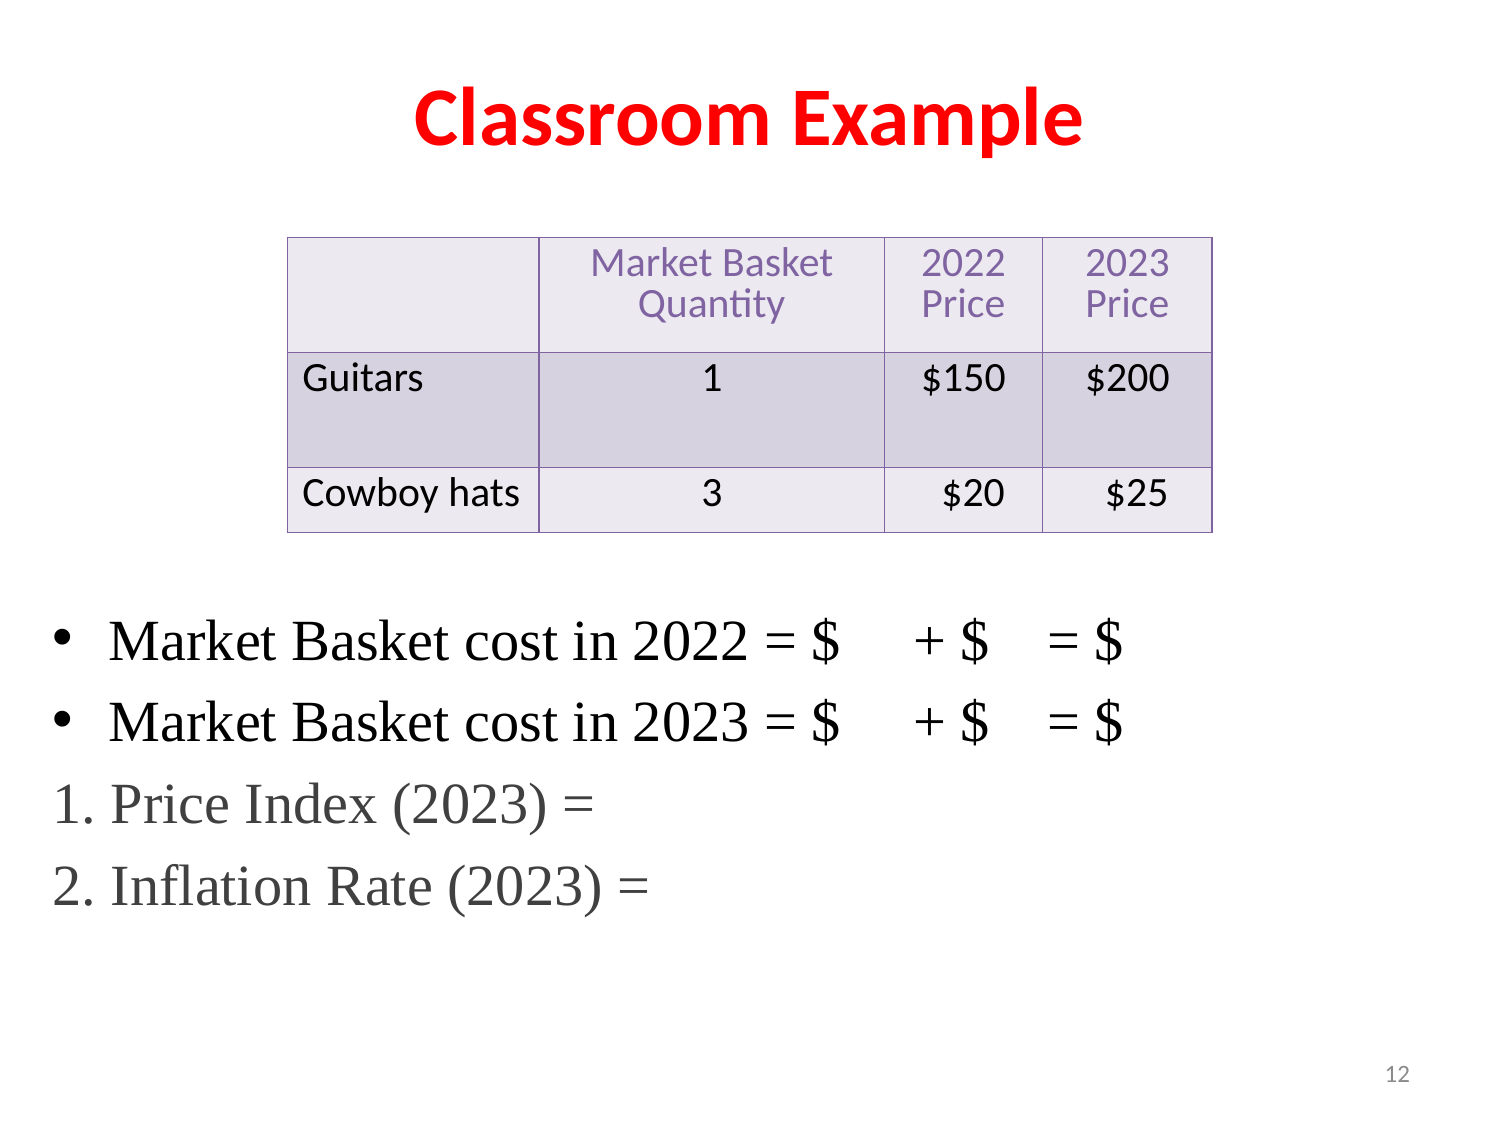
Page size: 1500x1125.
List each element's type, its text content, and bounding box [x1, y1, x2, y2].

table_header 2022 Price [885, 238, 1042, 352]
table_cell $20 [885, 468, 1042, 532]
table_header [288, 238, 538, 352]
table_header Market Basket Quantity [540, 238, 884, 352]
slide_number 12 [1074, 1042, 1425, 1103]
table_cell Cowboy hats [288, 468, 538, 532]
text_box Classroom Example [112, 37, 1388, 188]
table_cell $200 [1043, 353, 1211, 467]
table_cell 1 [540, 353, 884, 467]
table_cell Guitars [288, 353, 538, 467]
table_cell 3 [540, 468, 884, 532]
table_cell $150 [885, 353, 1042, 467]
table_header 2023 Price [1043, 238, 1211, 352]
table_cell $25 [1043, 468, 1211, 532]
